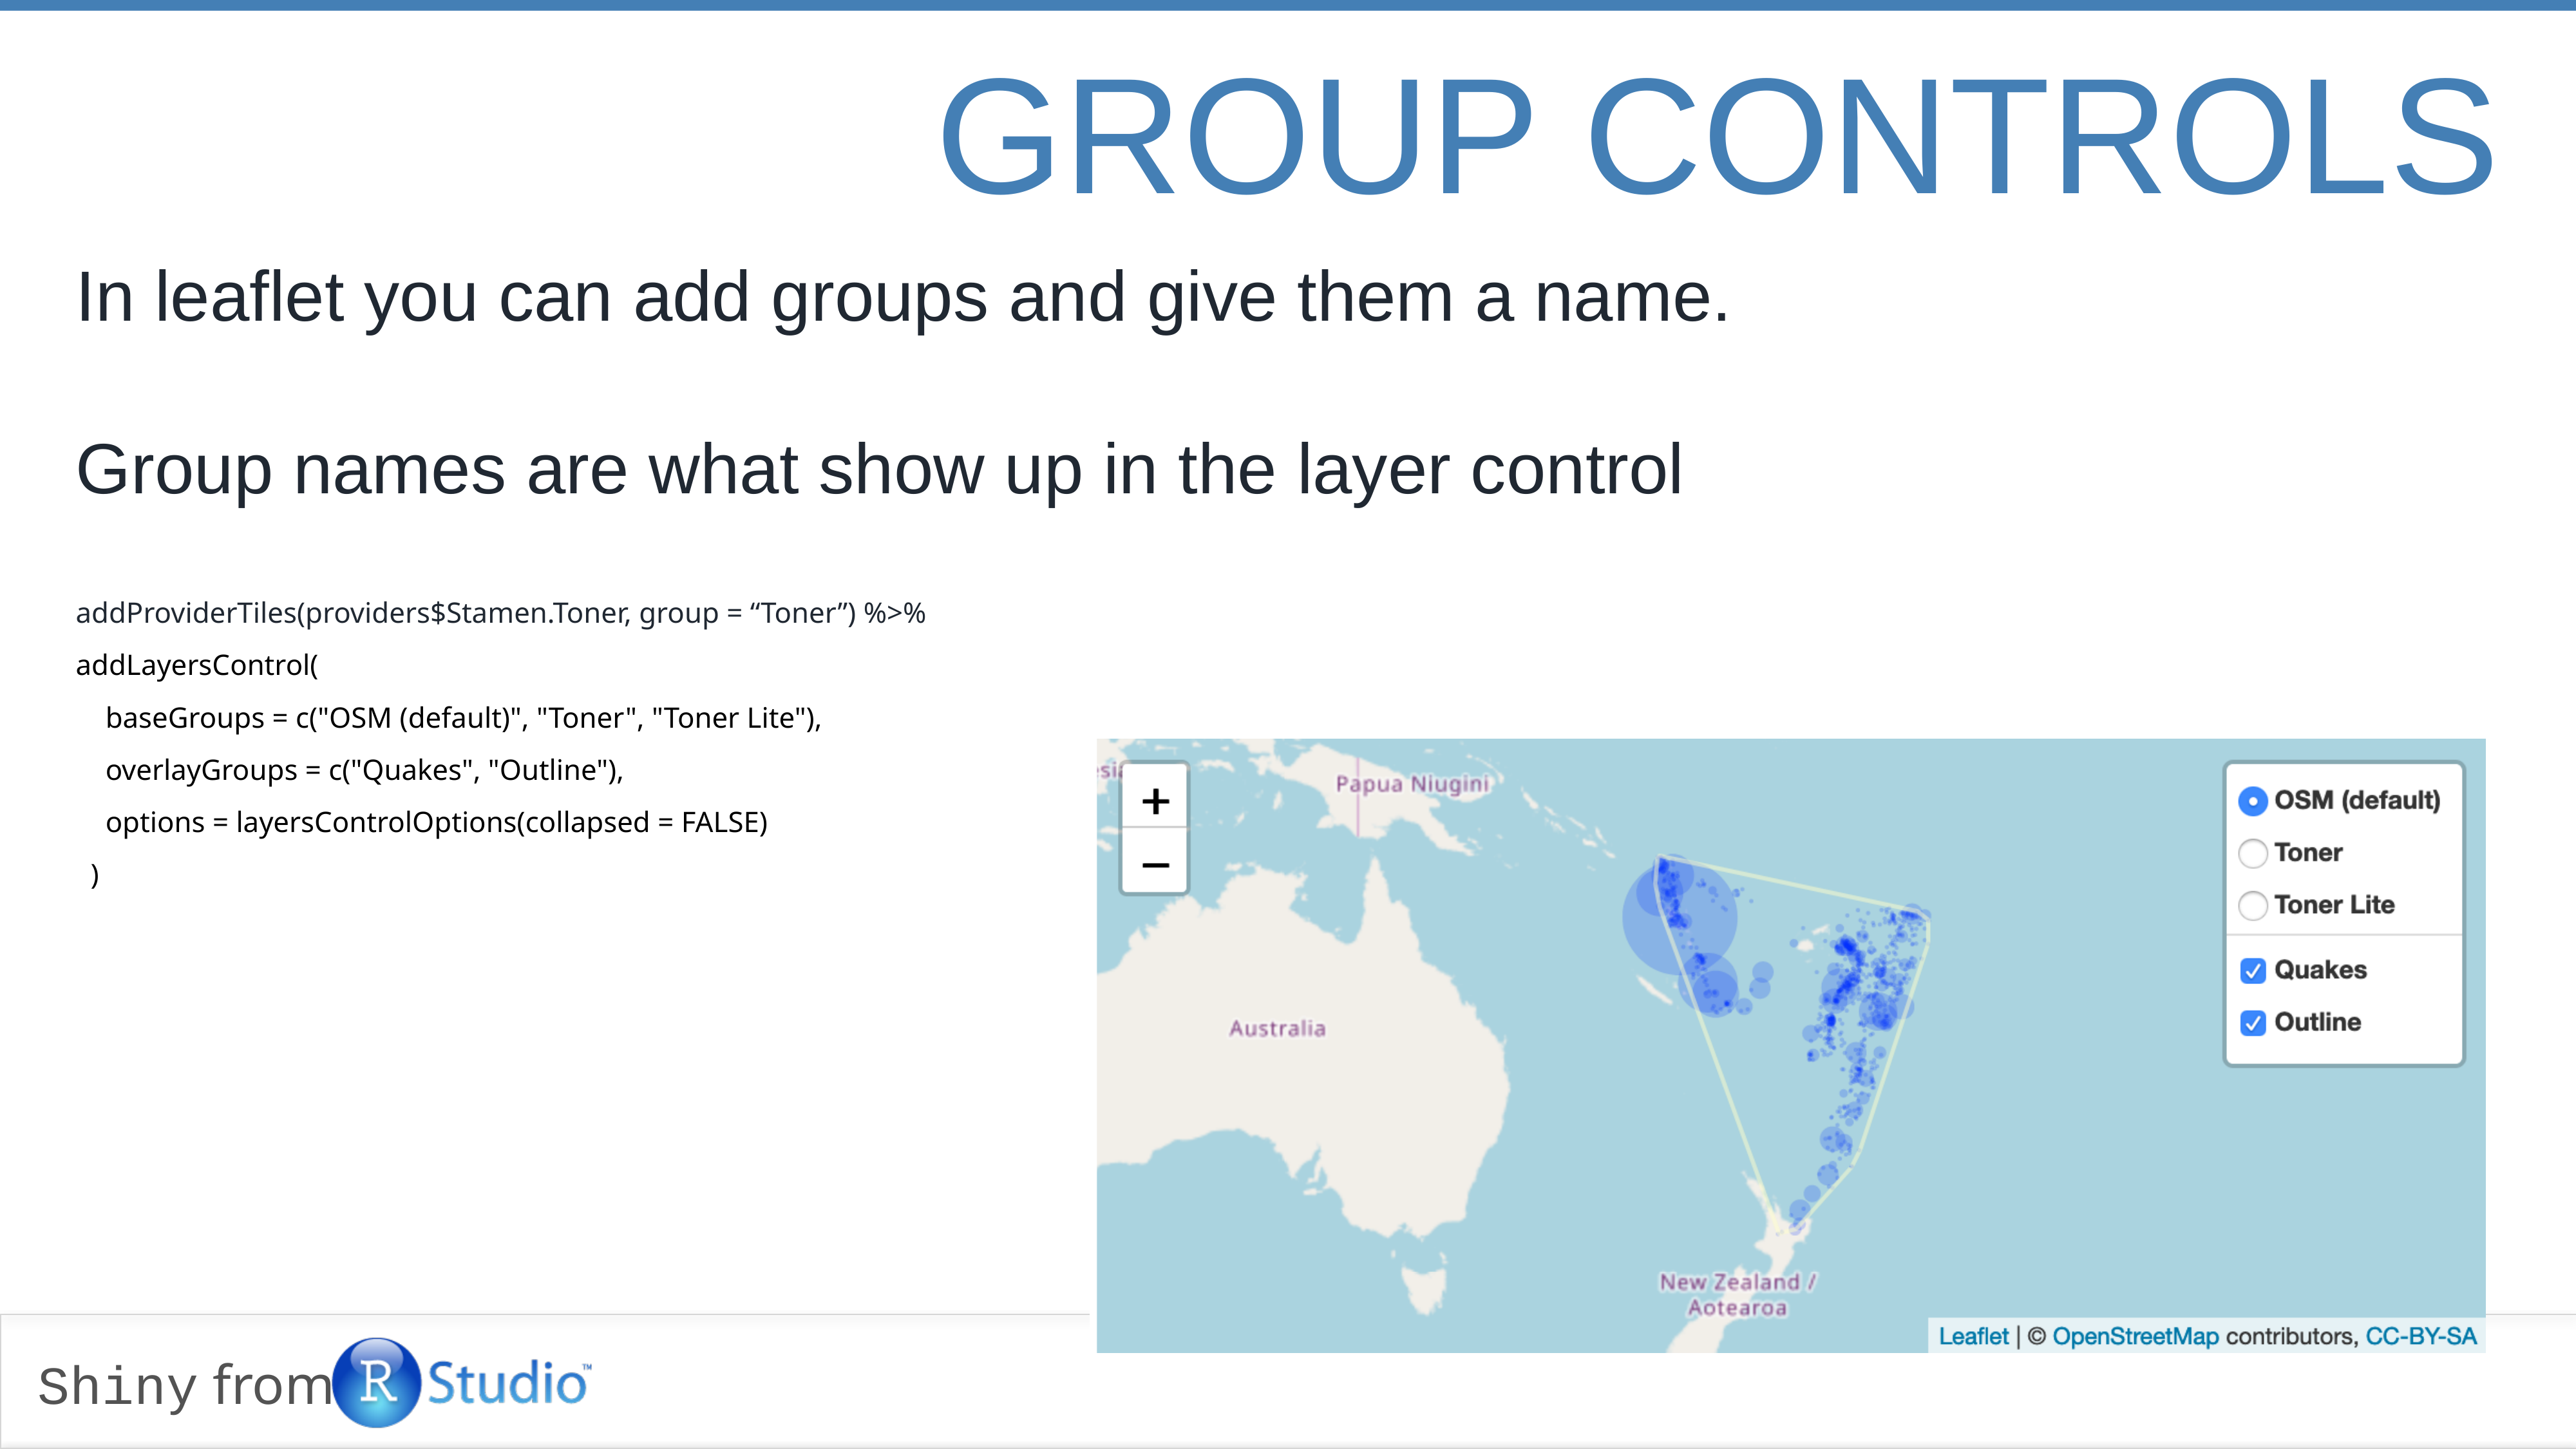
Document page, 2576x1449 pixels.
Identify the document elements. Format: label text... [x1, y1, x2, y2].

picture [1090, 738, 2486, 1353]
list In leaflet you can add groups and give them a name. Group names are what show up in the layer control addProviderTiles(providers$Stamen.Toner, group = “Toner”) %>% addLayersControl( baseGroups = c("OSM (default)", "Toner", "Toner Lite"), overlayGroups = c("Quakes", "Outline"), options = layersControlOptions(collapsed = FALSE) ) [70, 243, 2506, 1327]
picture [331, 1337, 600, 1429]
title Group Controls [70, 21, 2506, 234]
